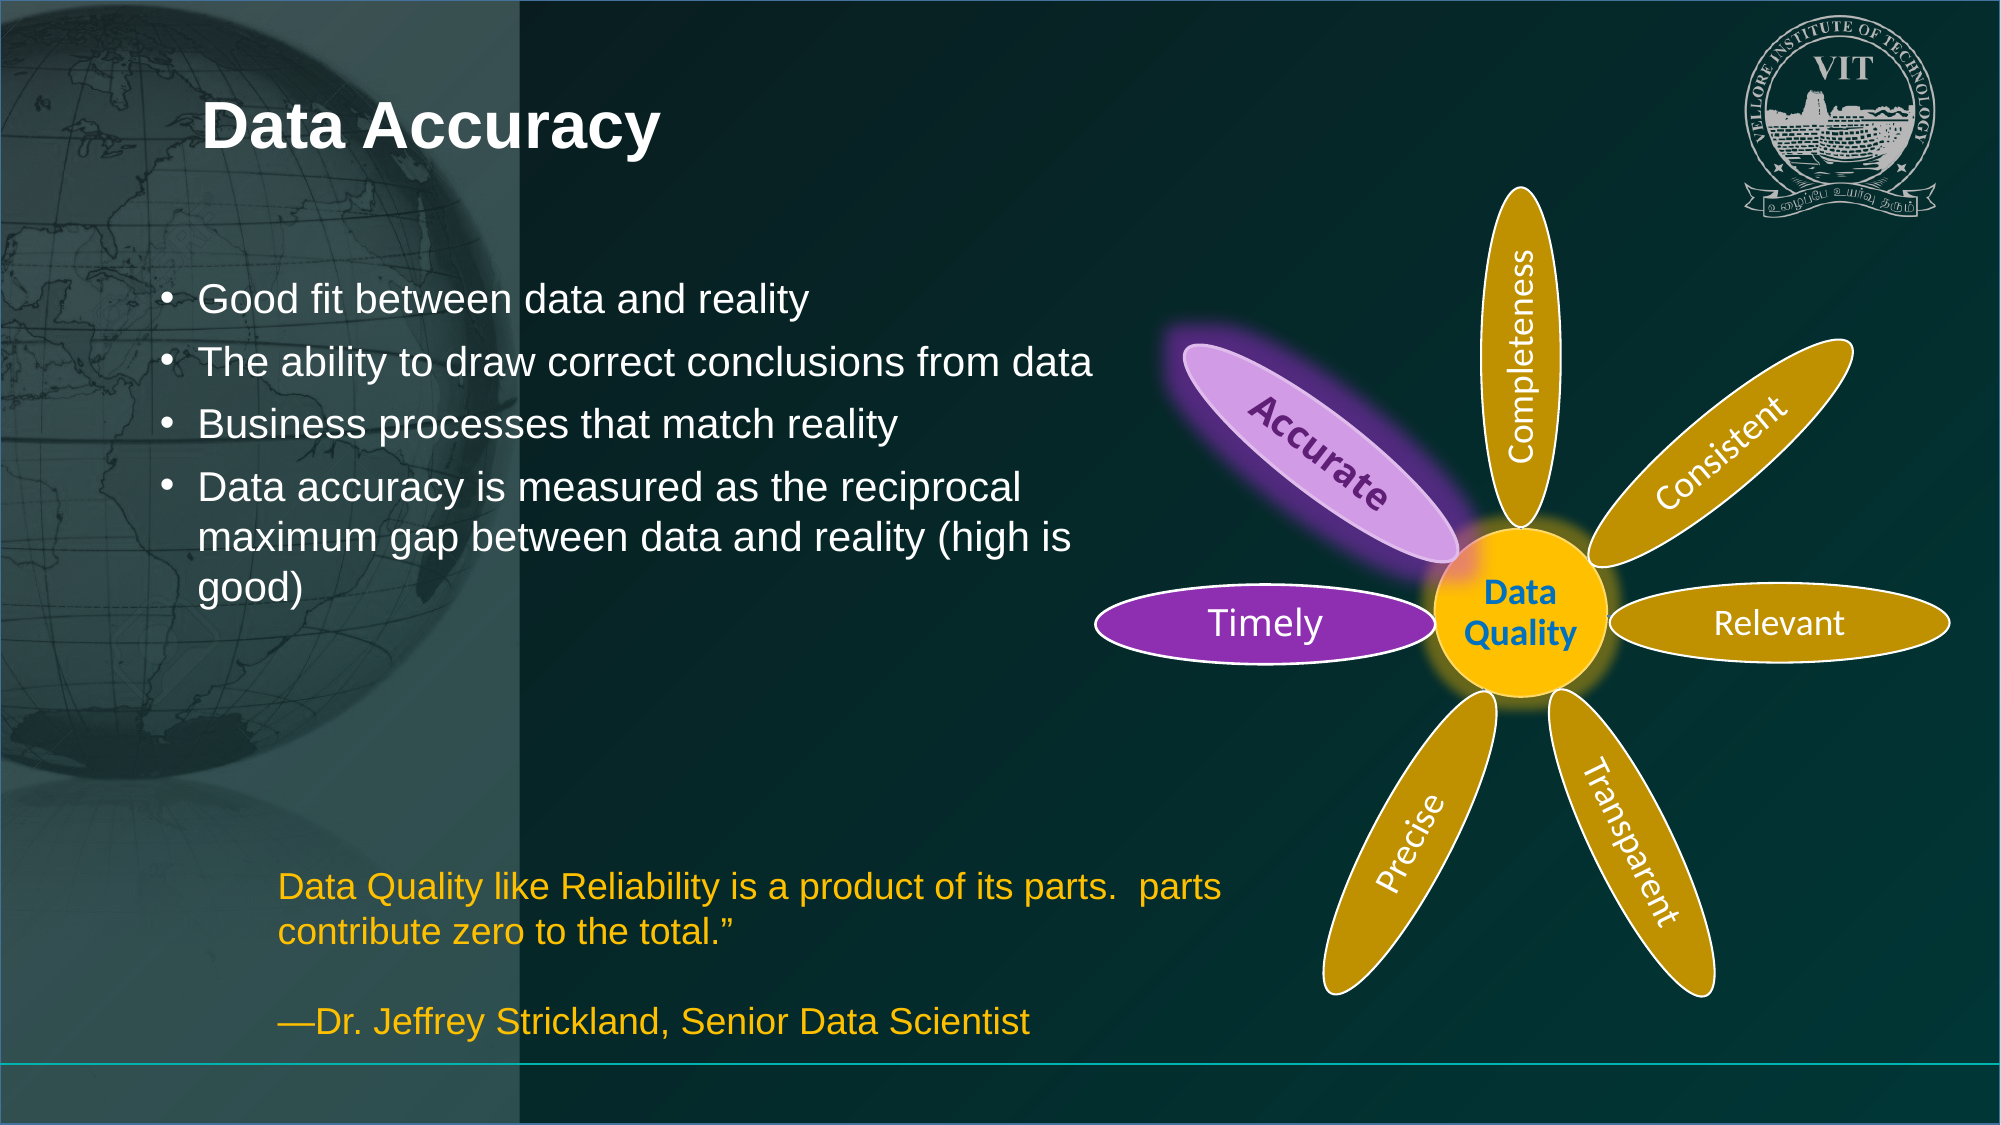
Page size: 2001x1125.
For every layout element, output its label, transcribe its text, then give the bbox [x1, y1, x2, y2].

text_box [1038, 269, 2000, 931]
text_box Data Quality like Reliability is a product of its parts. parts contribute zero to the total.” —Dr. Jeffrey Strickland, Senior Data Scientist [262, 854, 1263, 1050]
title Data Accuracy [186, 20, 681, 224]
